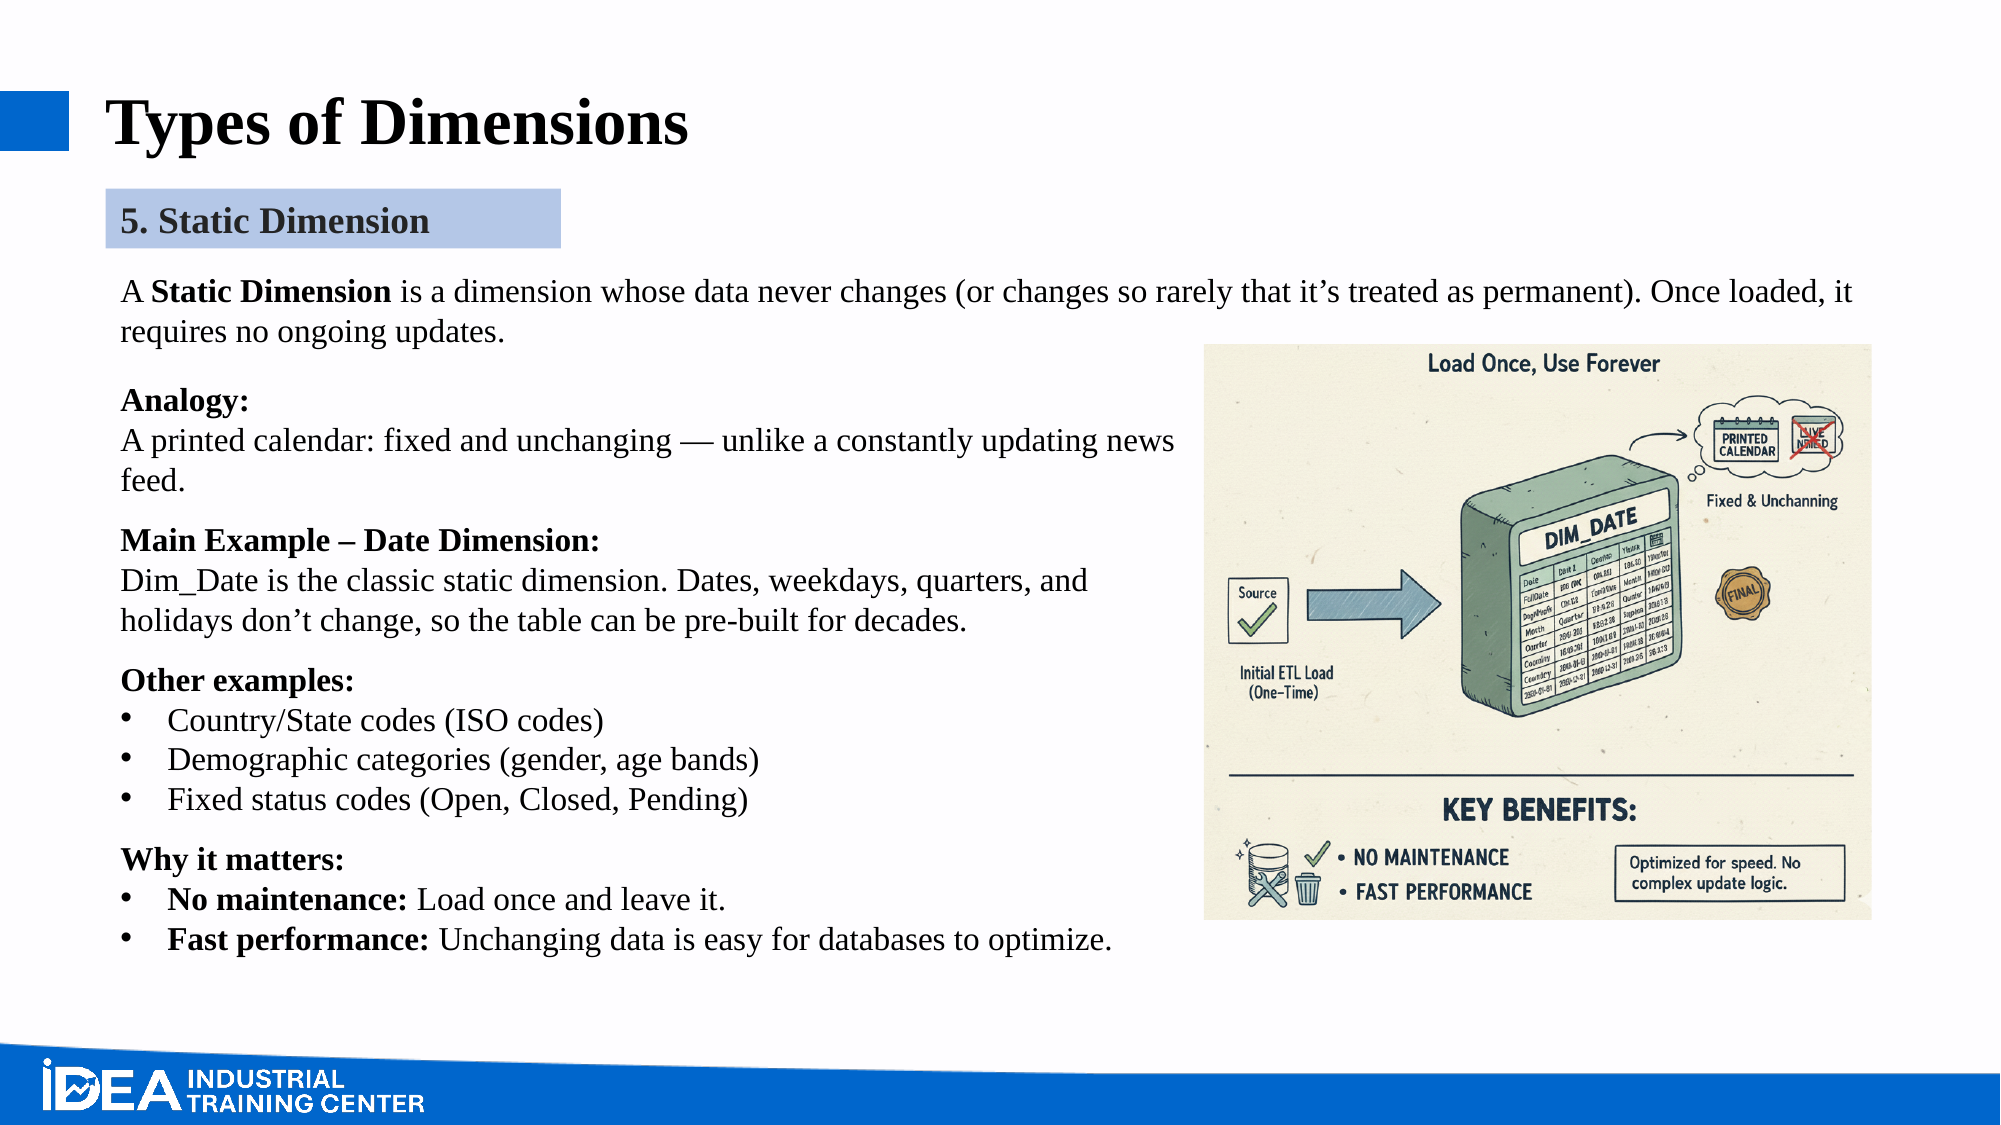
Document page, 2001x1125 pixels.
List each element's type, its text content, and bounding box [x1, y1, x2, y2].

text_box 5. Static Dimension [105, 188, 561, 249]
picture [1203, 344, 1872, 920]
picture [0, 1031, 2000, 1125]
text_box A Static Dimension is a dimension whose data never changes (or changes so rarely that it’s treated as permanent). Once loaded, it requires no ongoing updates. [105, 262, 1895, 357]
title Types of Dimensions [105, 94, 1895, 167]
picture [0, 91, 69, 151]
text_box Analogy: A printed calendar: fixed and unchanging — unlike a constantly updating news feed. Main Example – Date Dimension: Dim_Date is the classic static dimension. Dates, weekdays, quarters, and holidays don’t change, so the table can be pre-built for decades. Other examples: Country/State codes (ISO codes) Demographic categories (gender, age bands) Fixed status codes (Open, Closed, Pending) Why it matters: No maintenance: Load once and leave it. Fast performance: Unchanging data is easy for databases to optimize. [105, 370, 1204, 965]
